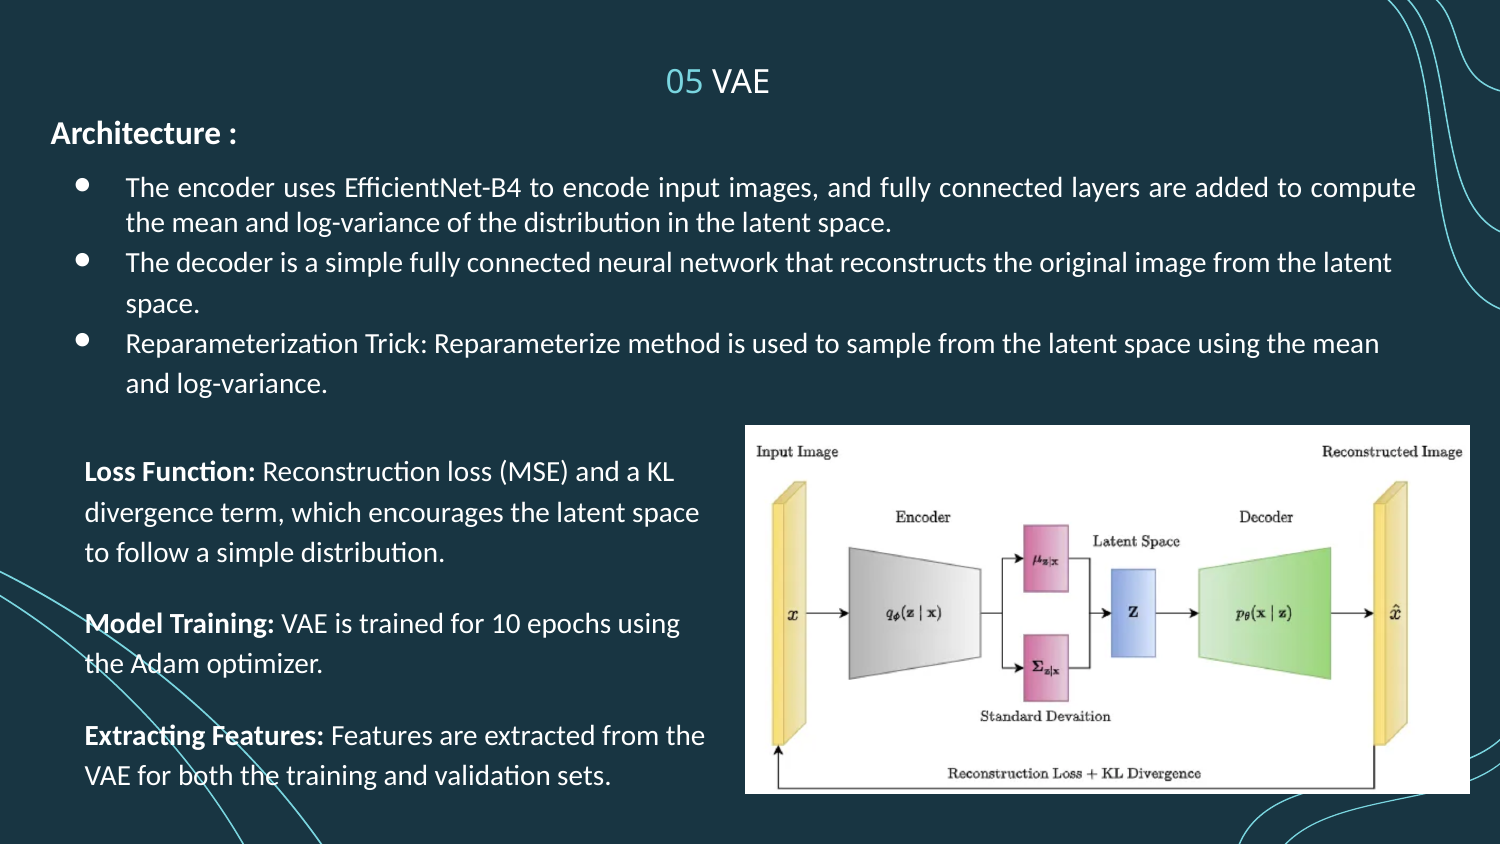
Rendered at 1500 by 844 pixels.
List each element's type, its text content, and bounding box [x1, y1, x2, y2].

picture [745, 425, 1470, 794]
text_box 05 VAE [650, 45, 1432, 96]
text_box Architecture : The encoder uses EfficientNet-B4 to encode input images, and fully connected layers are added to compute the mean and log-variance of the distribution in the latent space. The decoder is a simple fully connected neural network that reconstructs the original image from the latent space. Reparameterization Trick: Reparameterize method is used to sample from the latent space using the mean and log-variance. [35, 96, 1432, 299]
text_box Loss Function: Reconstruction loss (MSE) and a KL divergence term, which encourages the latent space to follow a simple distribution. Model Training: VAE is trained for 10 epochs using the Adam optimizer. Extracting Features: Features are extracted from the VAE for both the training and validation sets. [69, 432, 726, 688]
